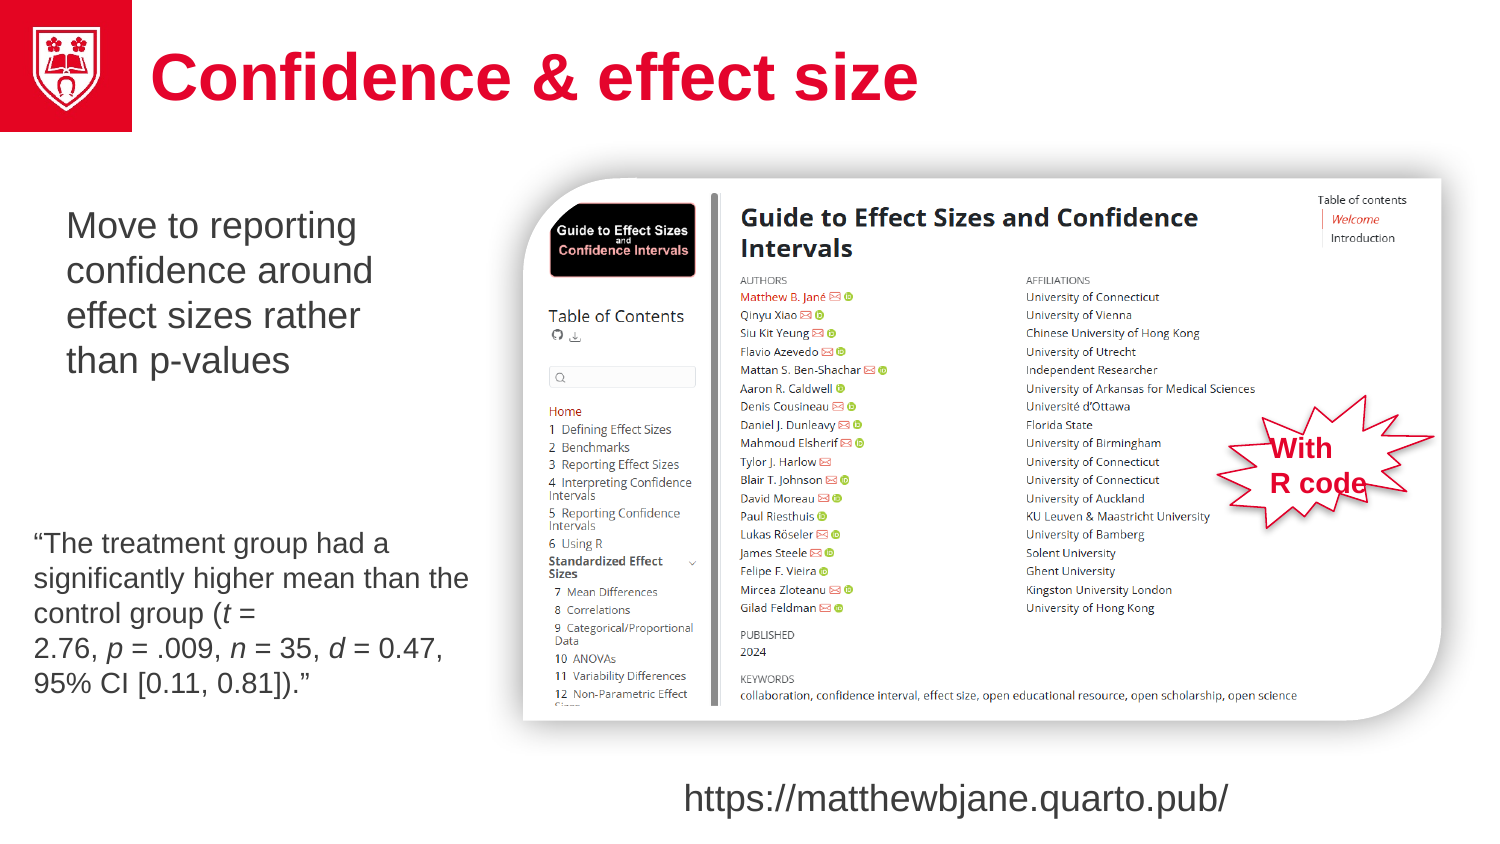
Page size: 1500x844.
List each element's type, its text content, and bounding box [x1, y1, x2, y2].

picture [530, 185, 1435, 714]
text_box “The treatment group had a significantly higher mean than the control group (t = 2.76, p = .009, n = 35, d = 0.47, 95% CI [0.11, 0.81]).” [18, 516, 509, 807]
picture [0, 0, 132, 132]
text_box https://matthewbjane.quarto.pub/ [668, 766, 1425, 827]
text_box With R code [1440, 399, 1445, 531]
list Move to reporting confidence around effect sizes rather than p-values [65, 193, 432, 516]
title Confidence & effect size [150, 15, 1500, 132]
